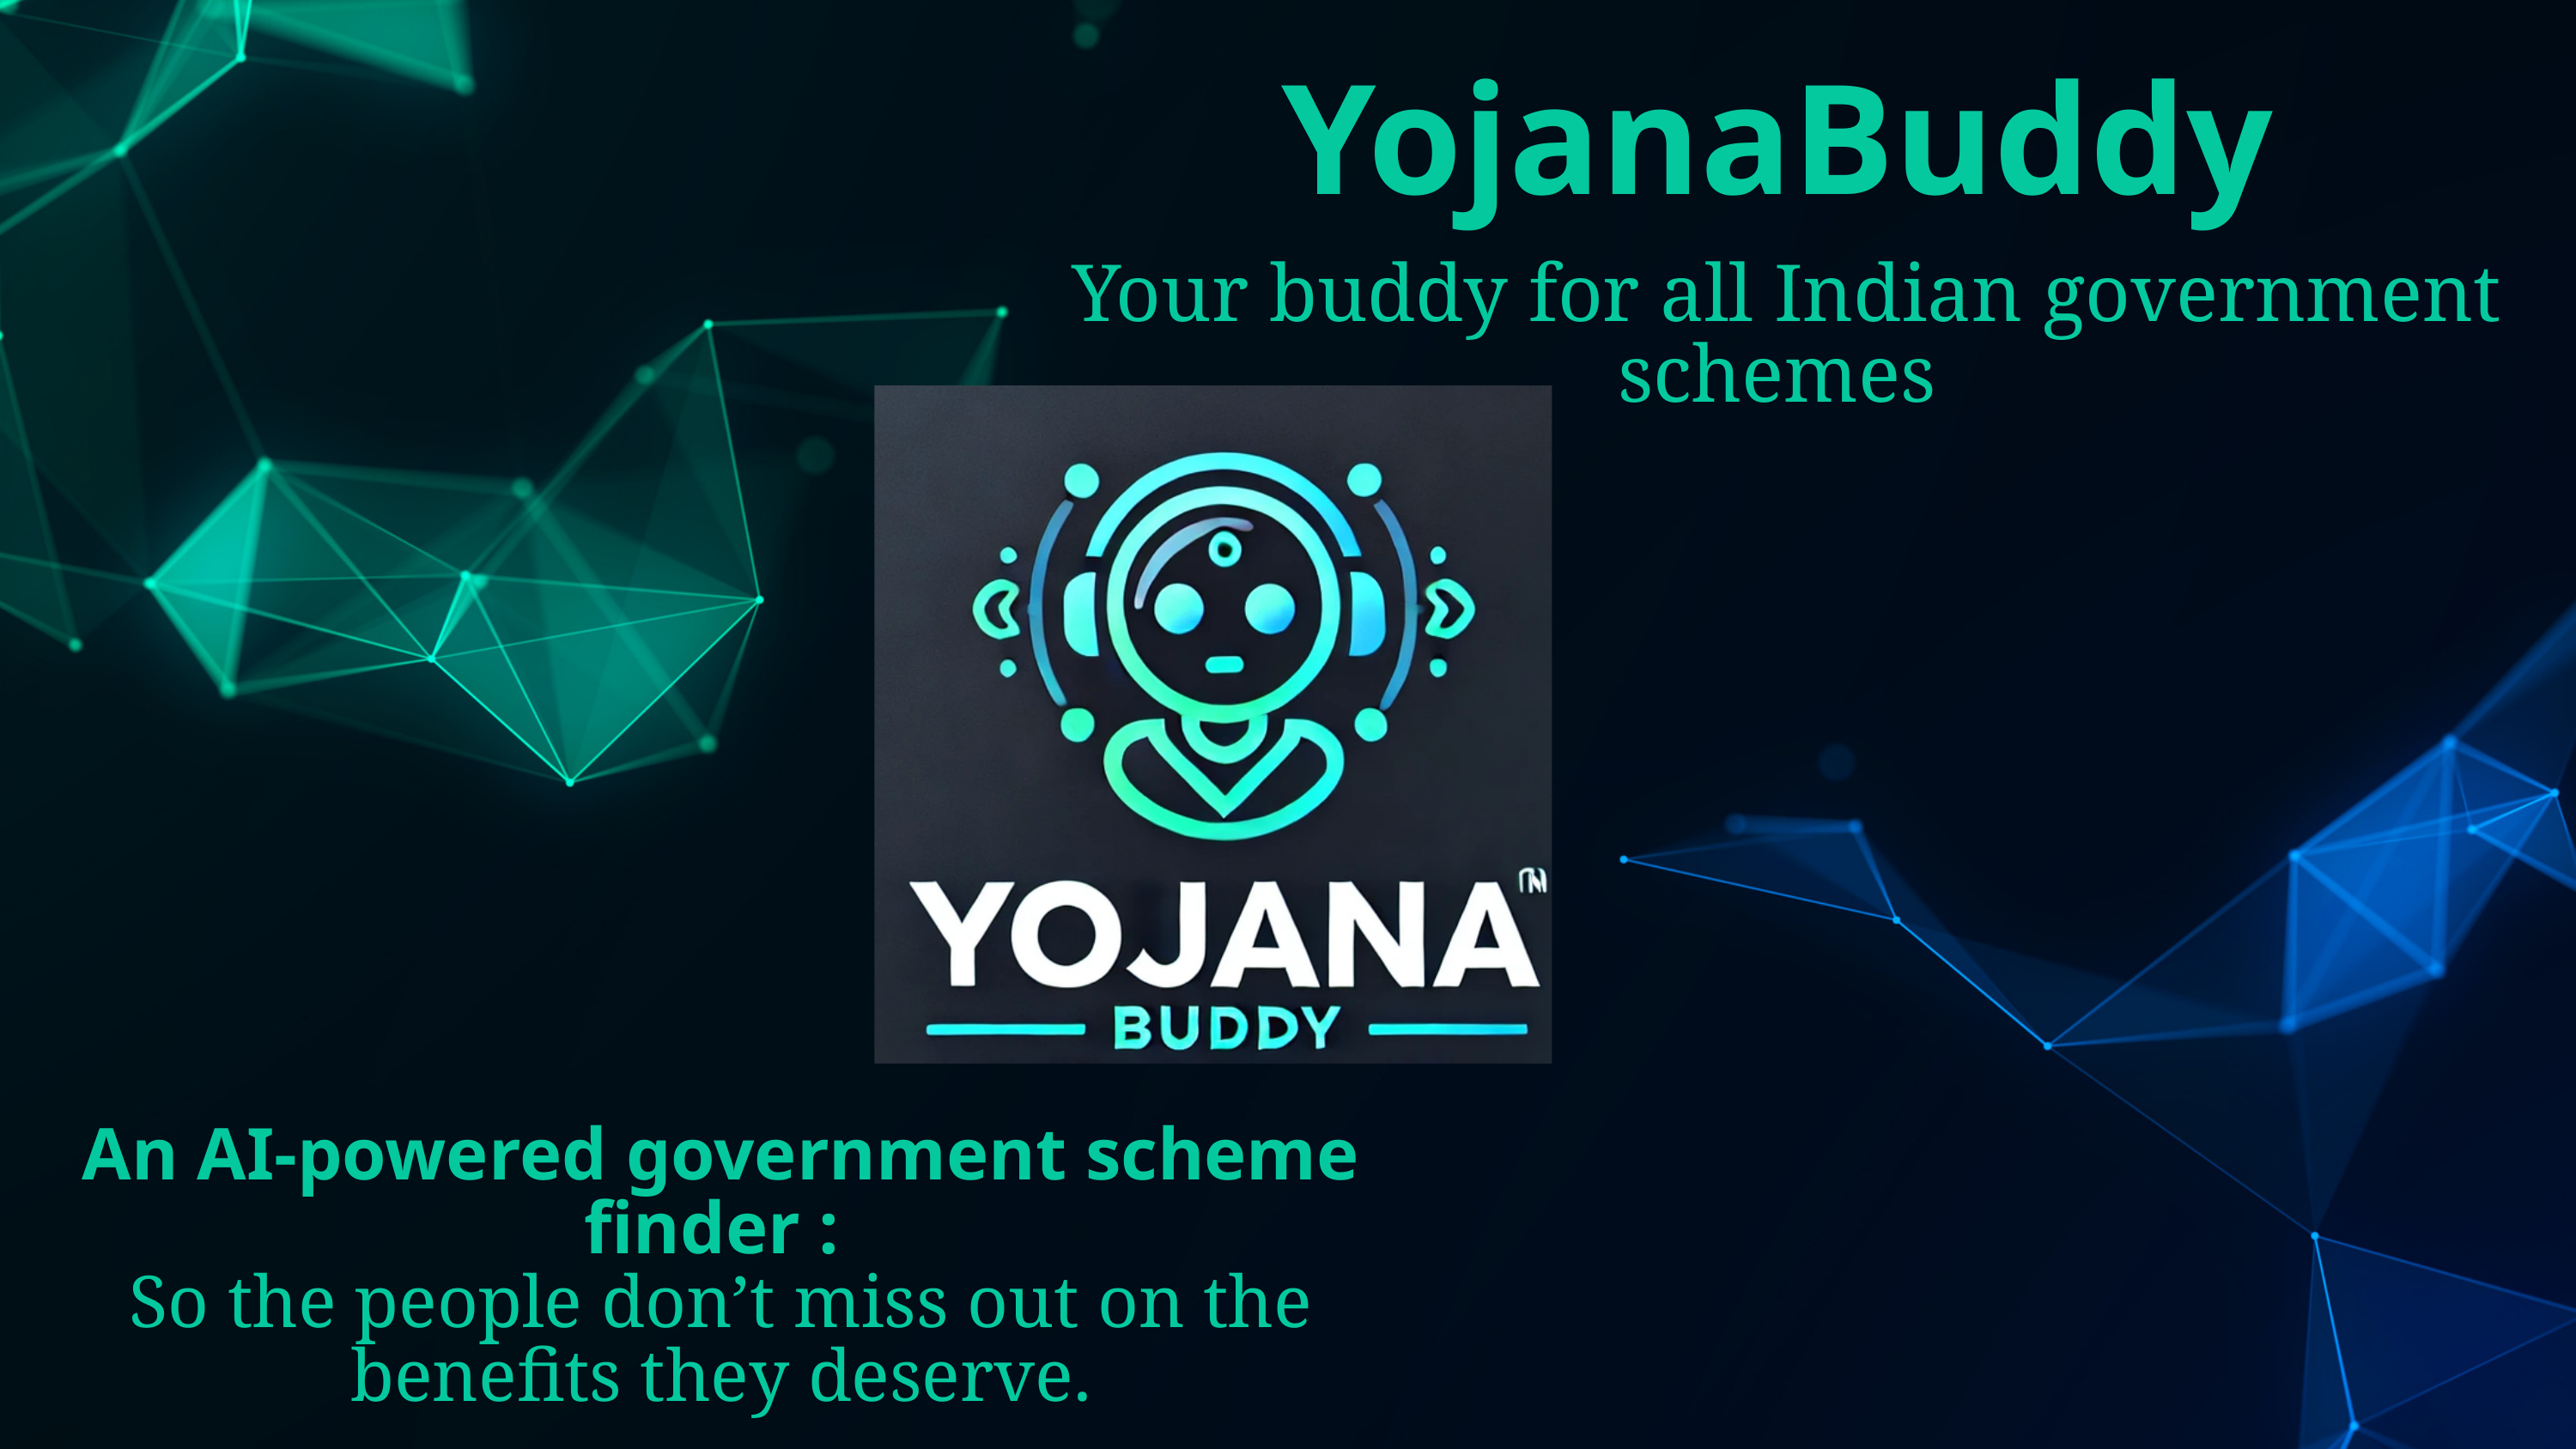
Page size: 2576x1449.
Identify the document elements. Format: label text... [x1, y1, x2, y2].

text_box An AI-powered government scheme finder : So the people don’t miss out on the benefits they deserve. [52, 1120, 1390, 1416]
text_box [0, 0, 2576, 1449]
text_box [874, 385, 1552, 1064]
text_box YojanaBuddy Your buddy for all Indian government schemes [1023, 68, 2532, 418]
